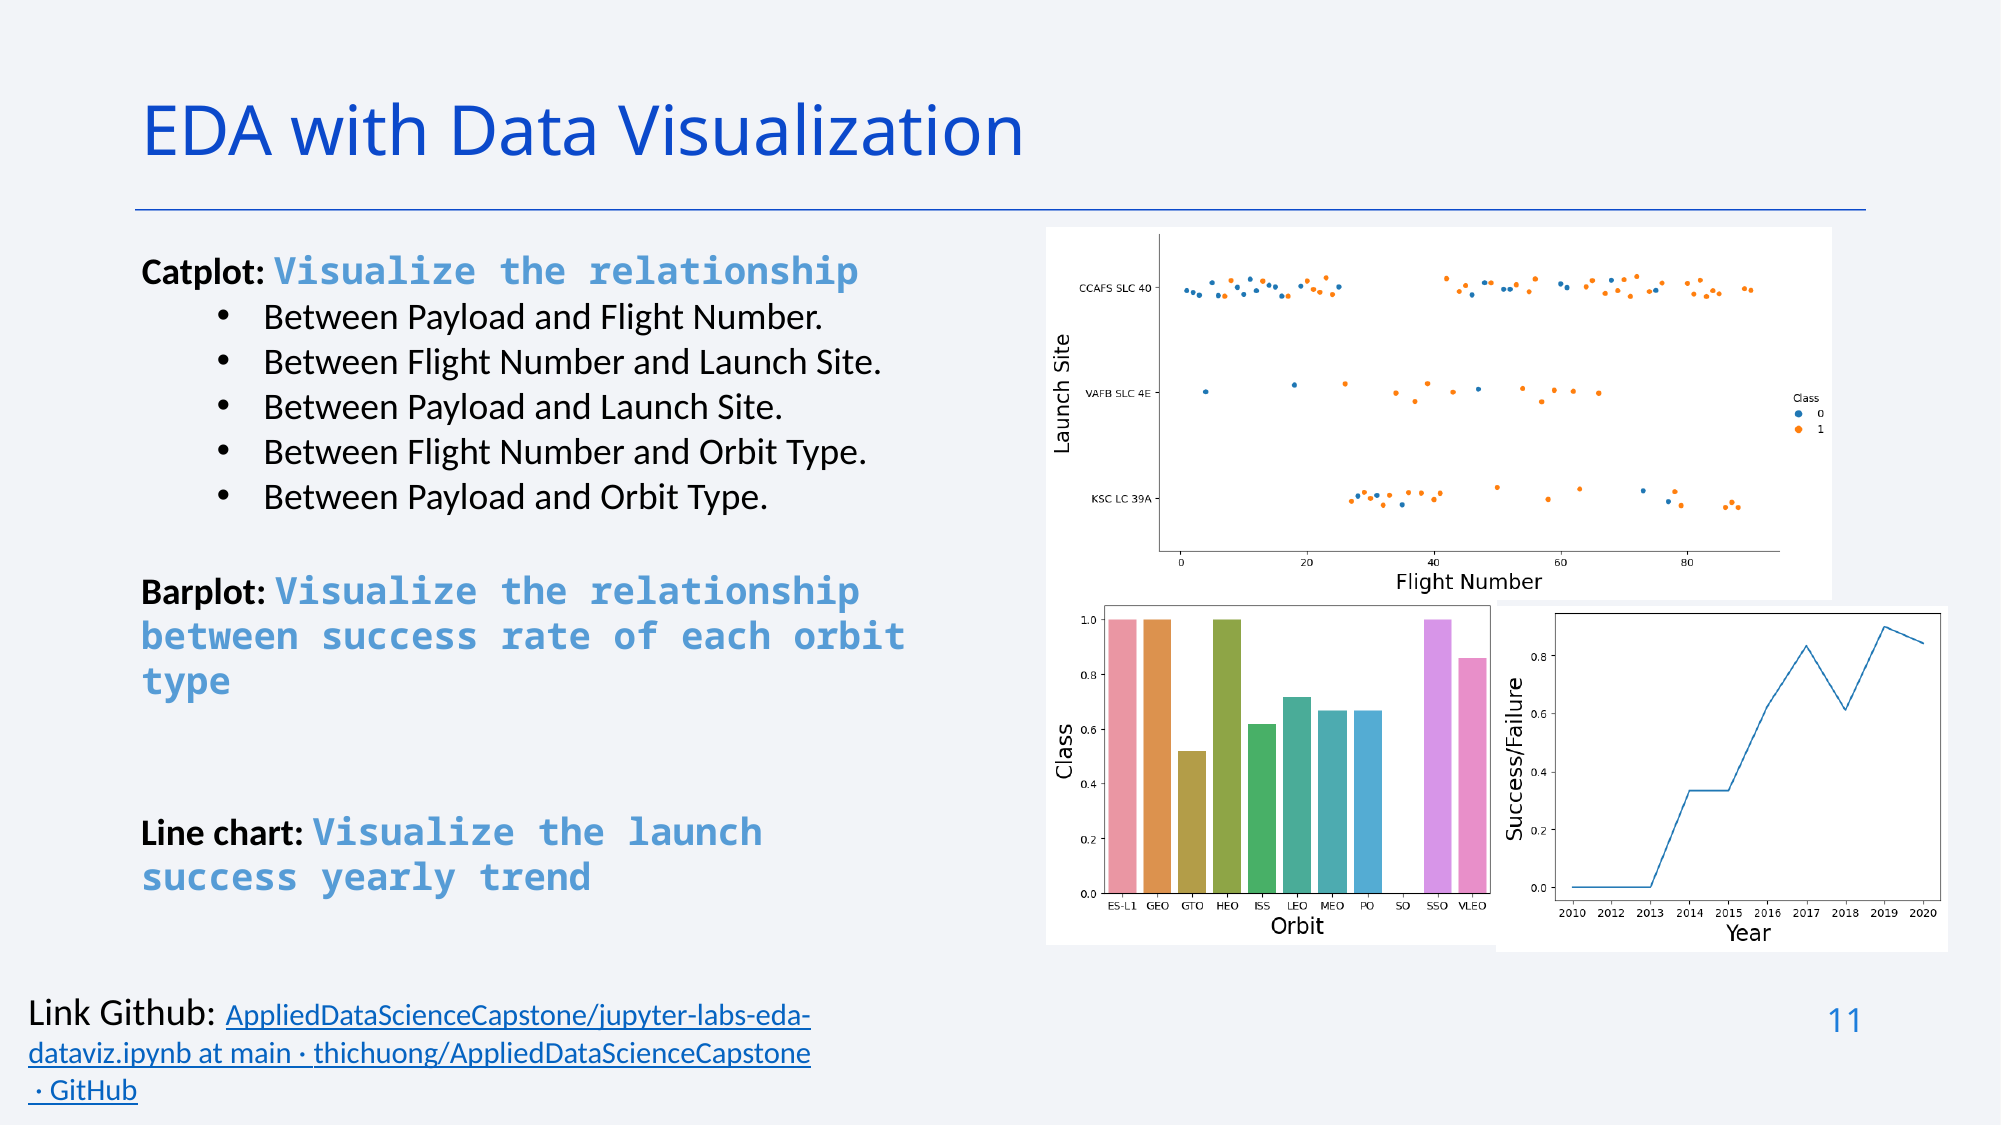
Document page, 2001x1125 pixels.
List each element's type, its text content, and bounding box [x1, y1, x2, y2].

picture [0, 0, 2001, 1125]
text_box Link Github: AppliedDataScienceCapstone/jupyter-labs-eda-dataviz.ipynb at main · thichuong/AppliedDataScienceCapstone · GitHub [13, 979, 840, 1116]
text_box Barplot: Visualize the relationship between success rate of each orbit type [126, 559, 940, 710]
text_box Line chart: Visualize the launch success yearly trend [126, 800, 940, 951]
text_box Catplot: Visualize the relationship Between Payload and Flight Number. Between Flight Number and Launch Site. Between Payload and Launch Site. Between Flight Number and Orbit Type. Between Payload and Orbit Type. [127, 239, 954, 525]
slide_number 11 [1429, 988, 1880, 1055]
text_box EDA with Data Visualization [126, 88, 1852, 179]
